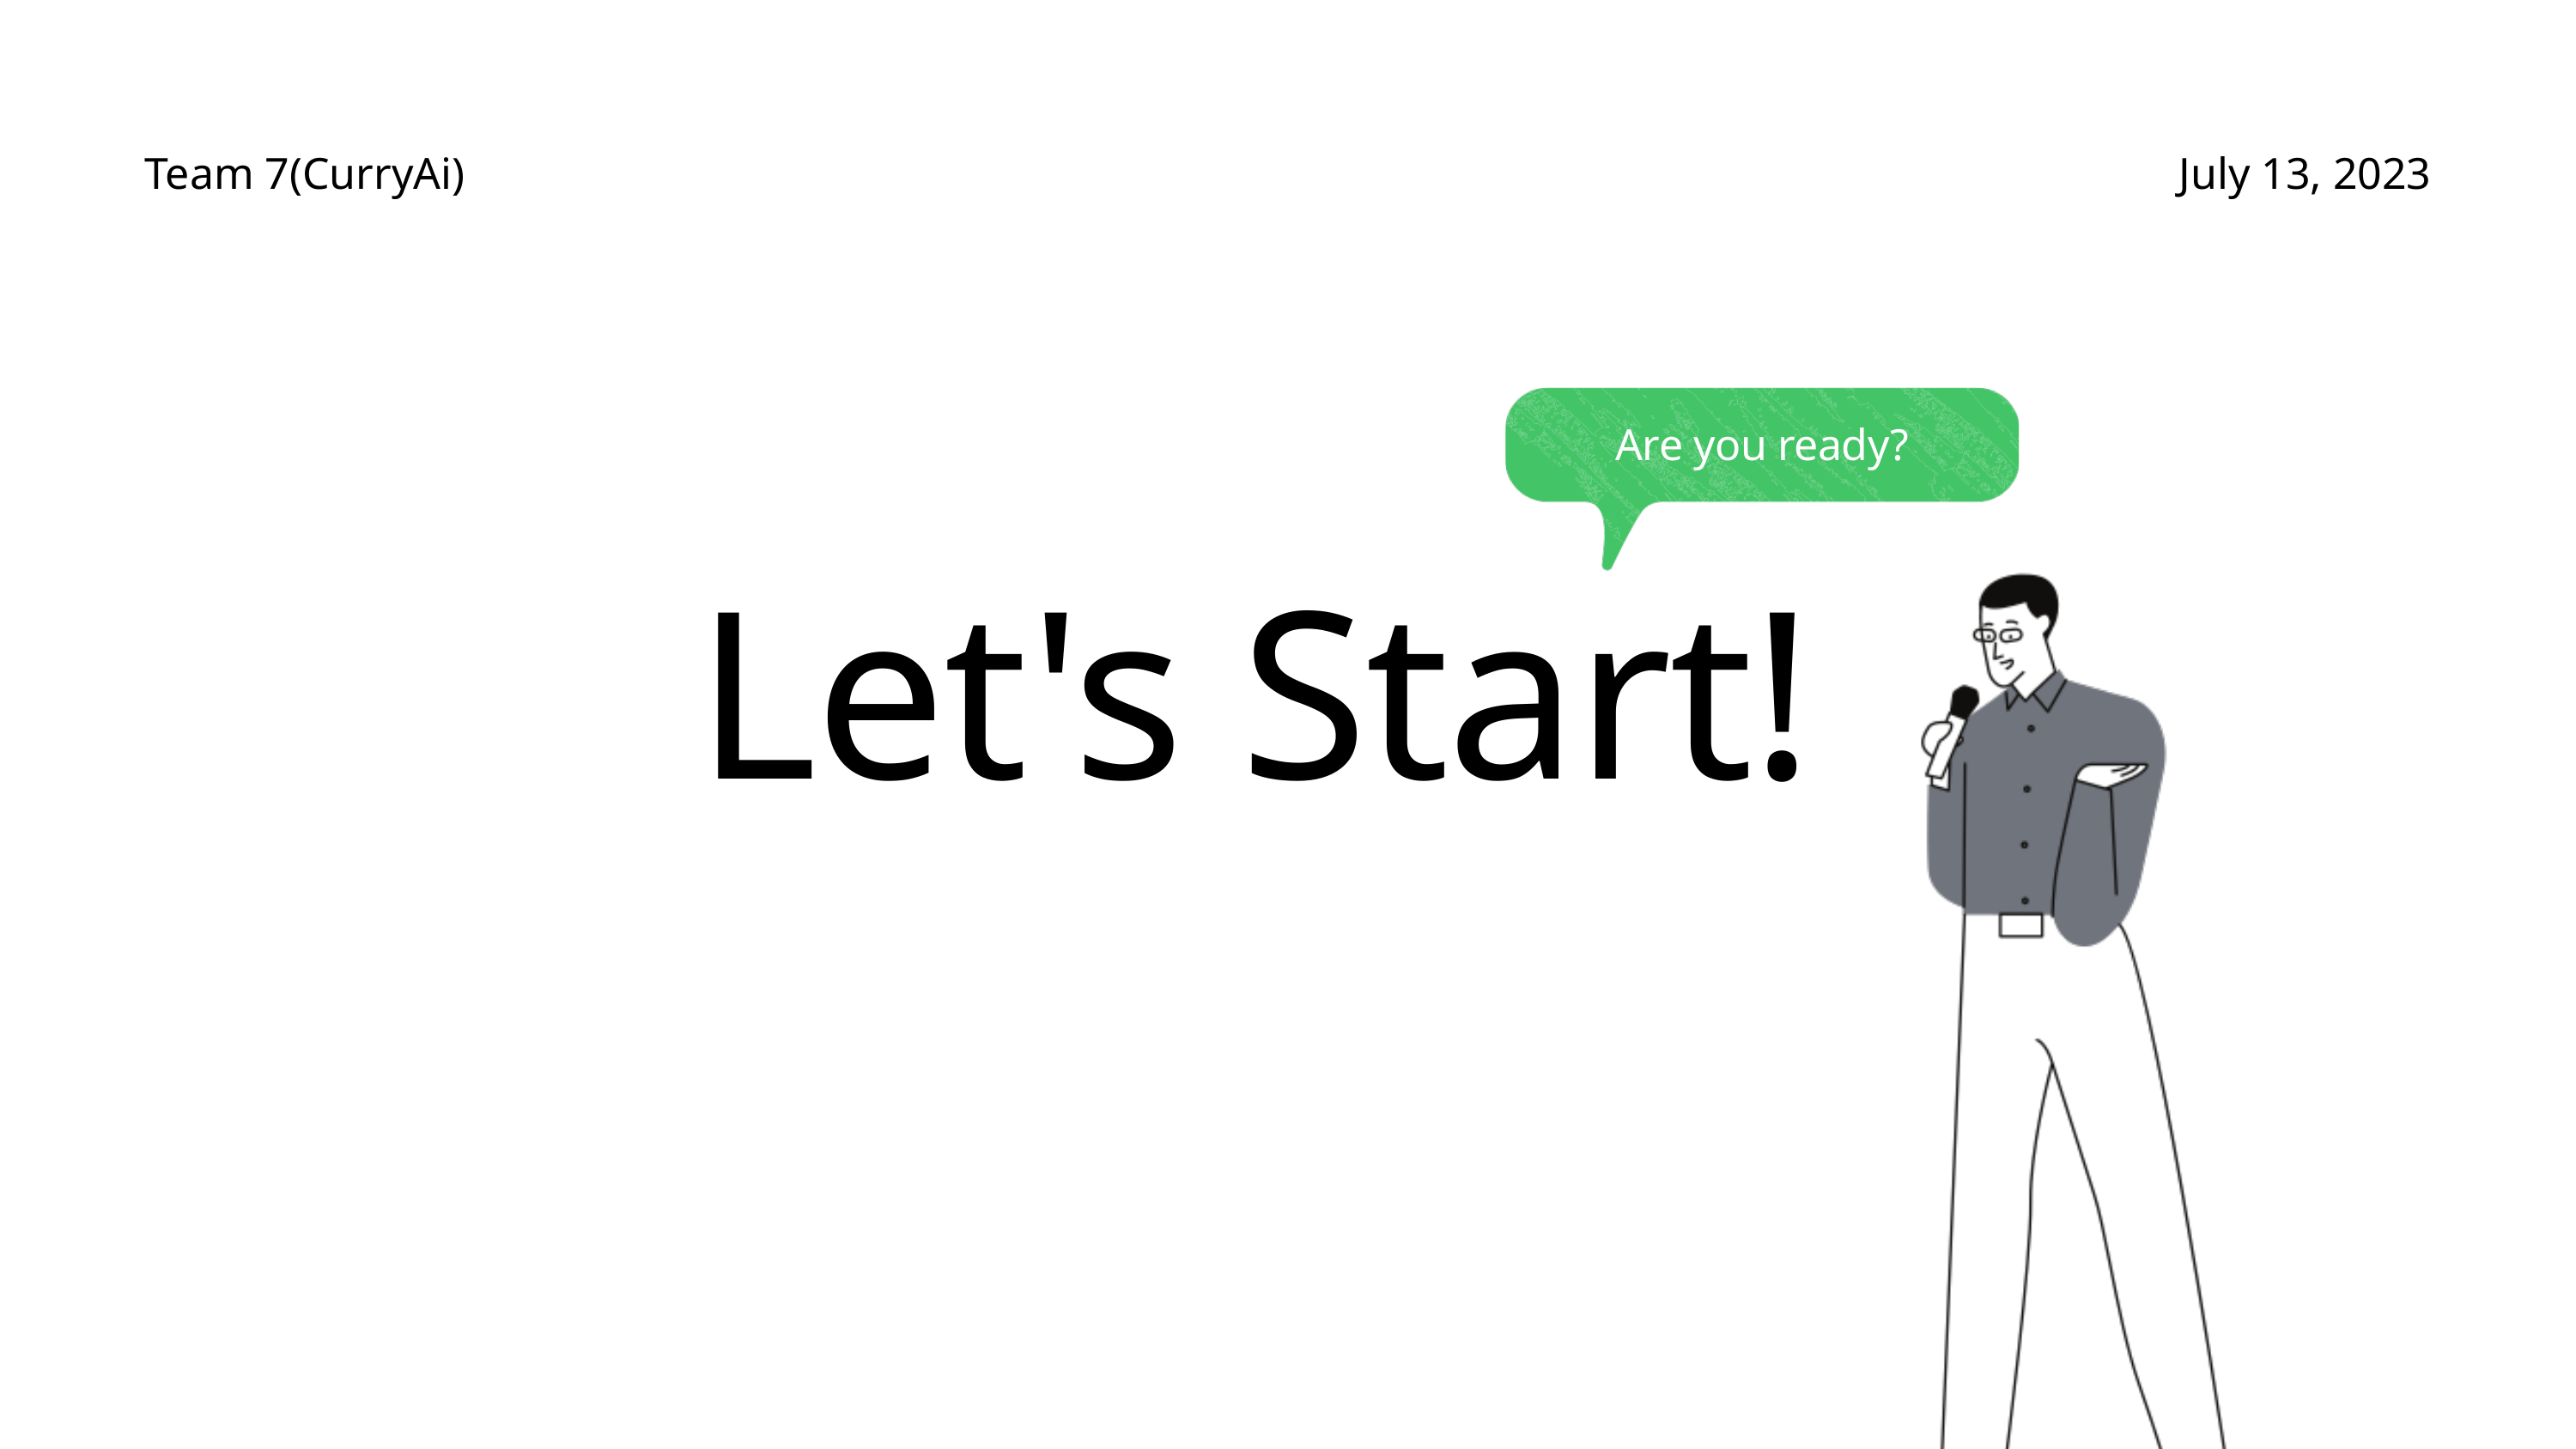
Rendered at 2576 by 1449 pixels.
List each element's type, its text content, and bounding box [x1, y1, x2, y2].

text_box [1889, 572, 2265, 1449]
text_box Let's Start! [620, 569, 1889, 826]
text_box July 13, 2023 [1877, 137, 2432, 198]
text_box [1505, 387, 2020, 573]
text_box Team 7(CurryAi) [144, 137, 699, 198]
